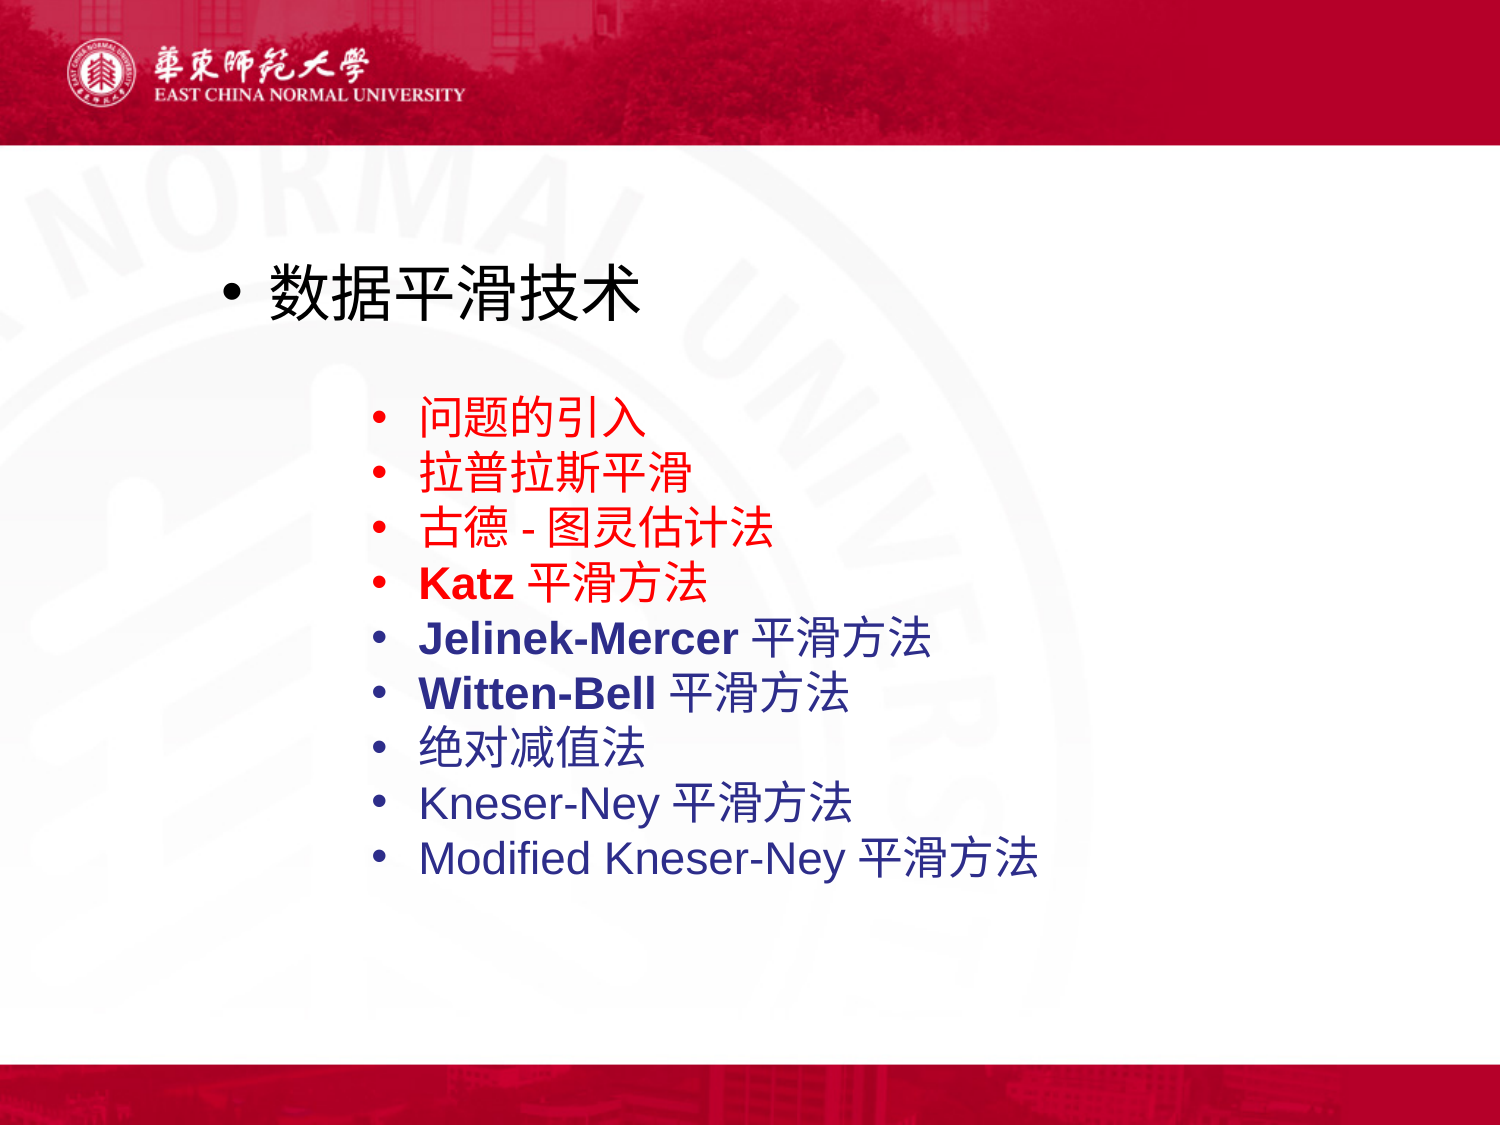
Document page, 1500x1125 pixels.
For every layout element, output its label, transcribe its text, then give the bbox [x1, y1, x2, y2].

picture [0, 0, 1500, 1125]
text_box 数据平滑技术 问题的引入 拉普拉斯平滑 古德-图灵估计法 Katz平滑方法 Jelinek-Mercer平滑方法 Witten-Bell平滑方法 绝对减值法 Kneser-Ney平滑方法 Modified Kneser-Ney平滑方法 [206, 246, 1464, 1116]
